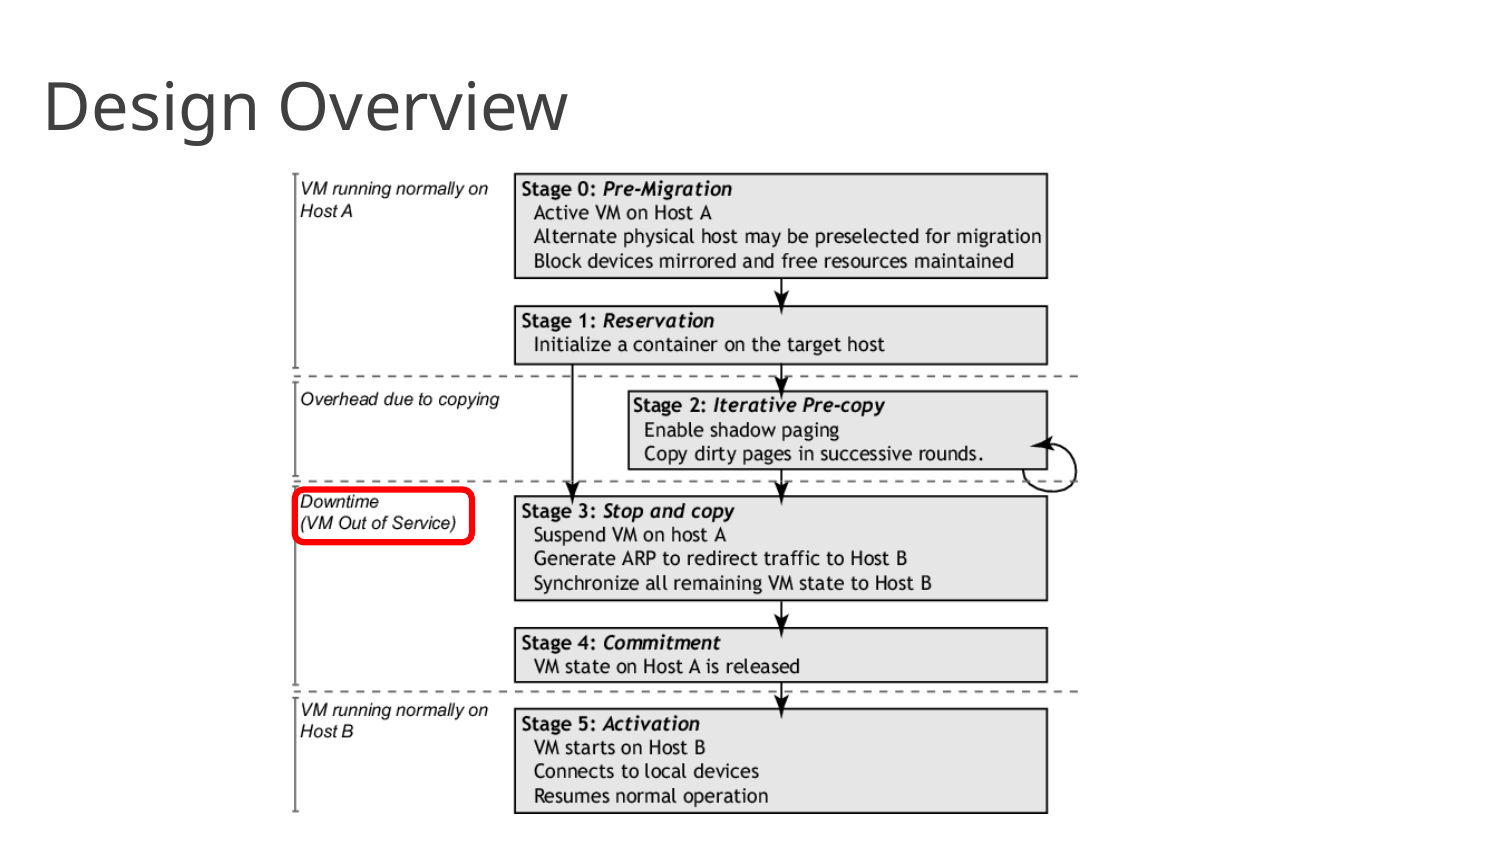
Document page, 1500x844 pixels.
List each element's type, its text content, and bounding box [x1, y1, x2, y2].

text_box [243, 166, 1257, 824]
title Design Overview [27, 33, 1480, 175]
